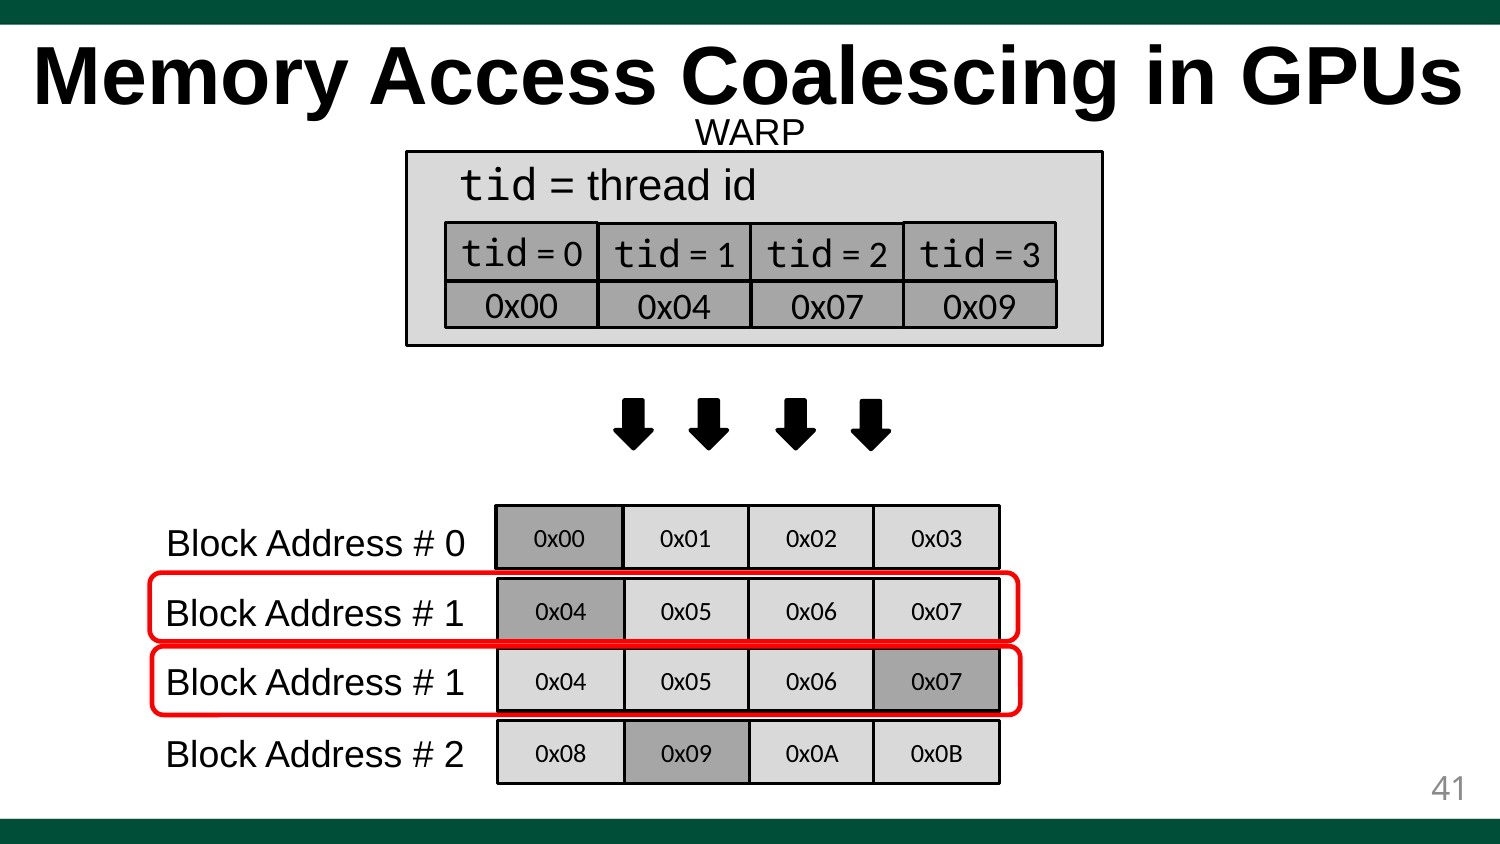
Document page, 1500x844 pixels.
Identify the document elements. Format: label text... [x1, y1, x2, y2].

text_box 0x08 [495, 719, 622, 786]
text_box [613, 398, 654, 451]
text_box [147, 570, 1021, 644]
title Memory Access Coalescing in GPUs [17, 1, 1483, 142]
text_box 0x00 [443, 283, 596, 329]
text_box tid = 3 [901, 221, 1058, 283]
slide_number 41 [1134, 766, 1485, 812]
text_box [775, 398, 816, 451]
text_box 0x02 [746, 504, 872, 570]
text_box tid = 1 [596, 221, 749, 283]
text_box 0x07 [749, 283, 901, 329]
text_box 0x0A [747, 719, 872, 786]
text_box [404, 149, 1104, 348]
text_box 0x09 [622, 719, 747, 786]
text_box [688, 398, 730, 451]
text_box 0x04 [596, 283, 753, 330]
text_box tid = thread id [443, 148, 772, 217]
picture [0, 0, 1500, 844]
text_box 0x09 [901, 283, 1058, 330]
text_box [850, 398, 892, 452]
text_box Block Address # 0 [151, 511, 481, 572]
text_box 0x01 [621, 504, 746, 570]
text_box 0x0B [872, 719, 1002, 786]
text_box 0x03 [872, 504, 1002, 570]
text_box [149, 644, 1023, 718]
text_box tid = 2 [749, 221, 901, 283]
text_box WARP [679, 100, 821, 161]
text_box Block Address # 2 [150, 722, 480, 783]
text_box tid = 0 [443, 221, 596, 283]
text_box 0x00 [494, 504, 621, 570]
